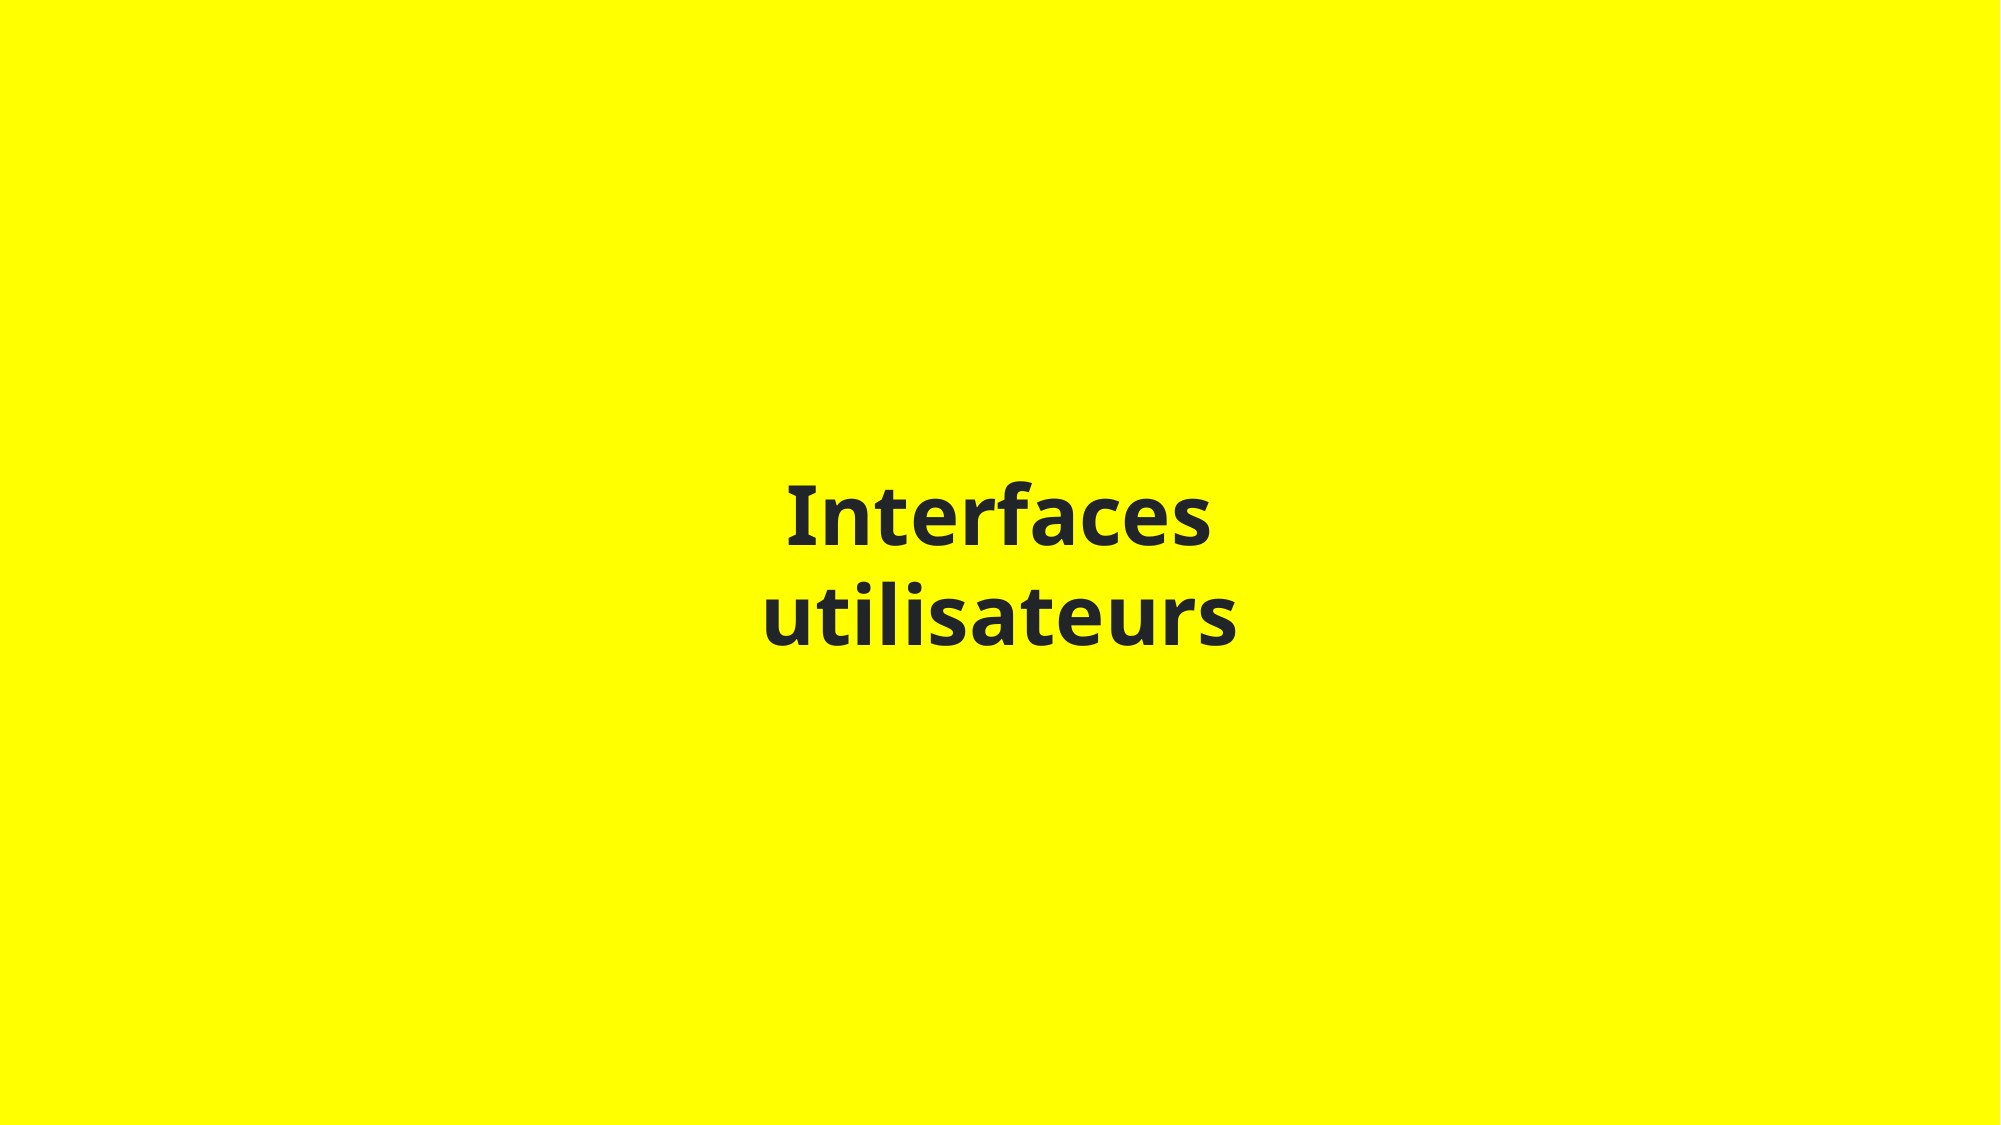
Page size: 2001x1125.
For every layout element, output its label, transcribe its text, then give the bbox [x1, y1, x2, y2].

text_box Interfaces utilisateurs [522, 455, 1478, 670]
